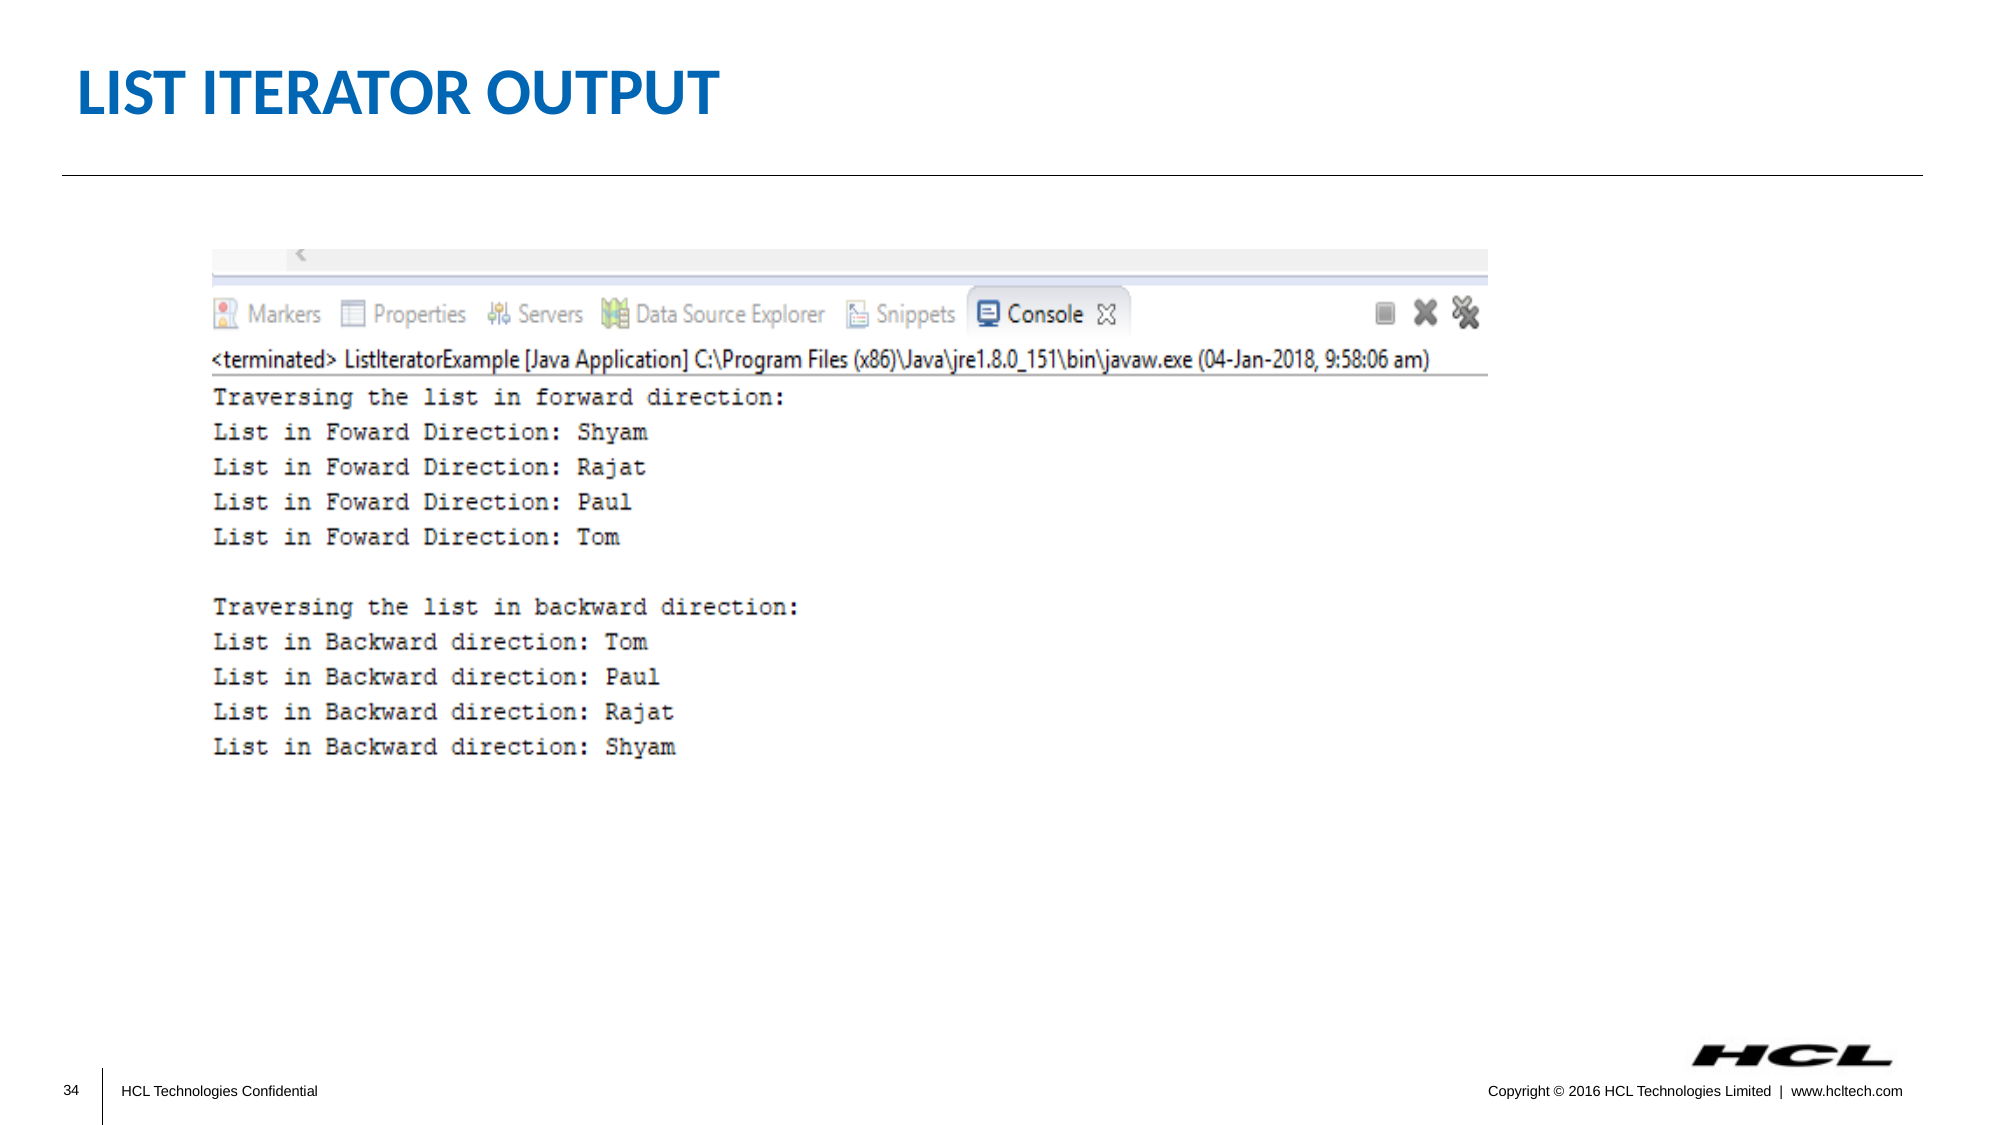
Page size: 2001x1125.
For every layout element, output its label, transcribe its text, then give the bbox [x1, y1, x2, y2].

picture [1660, 1024, 1924, 1080]
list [212, 249, 1488, 788]
title LIST ITERATOR OUTPUT [62, 42, 1781, 144]
